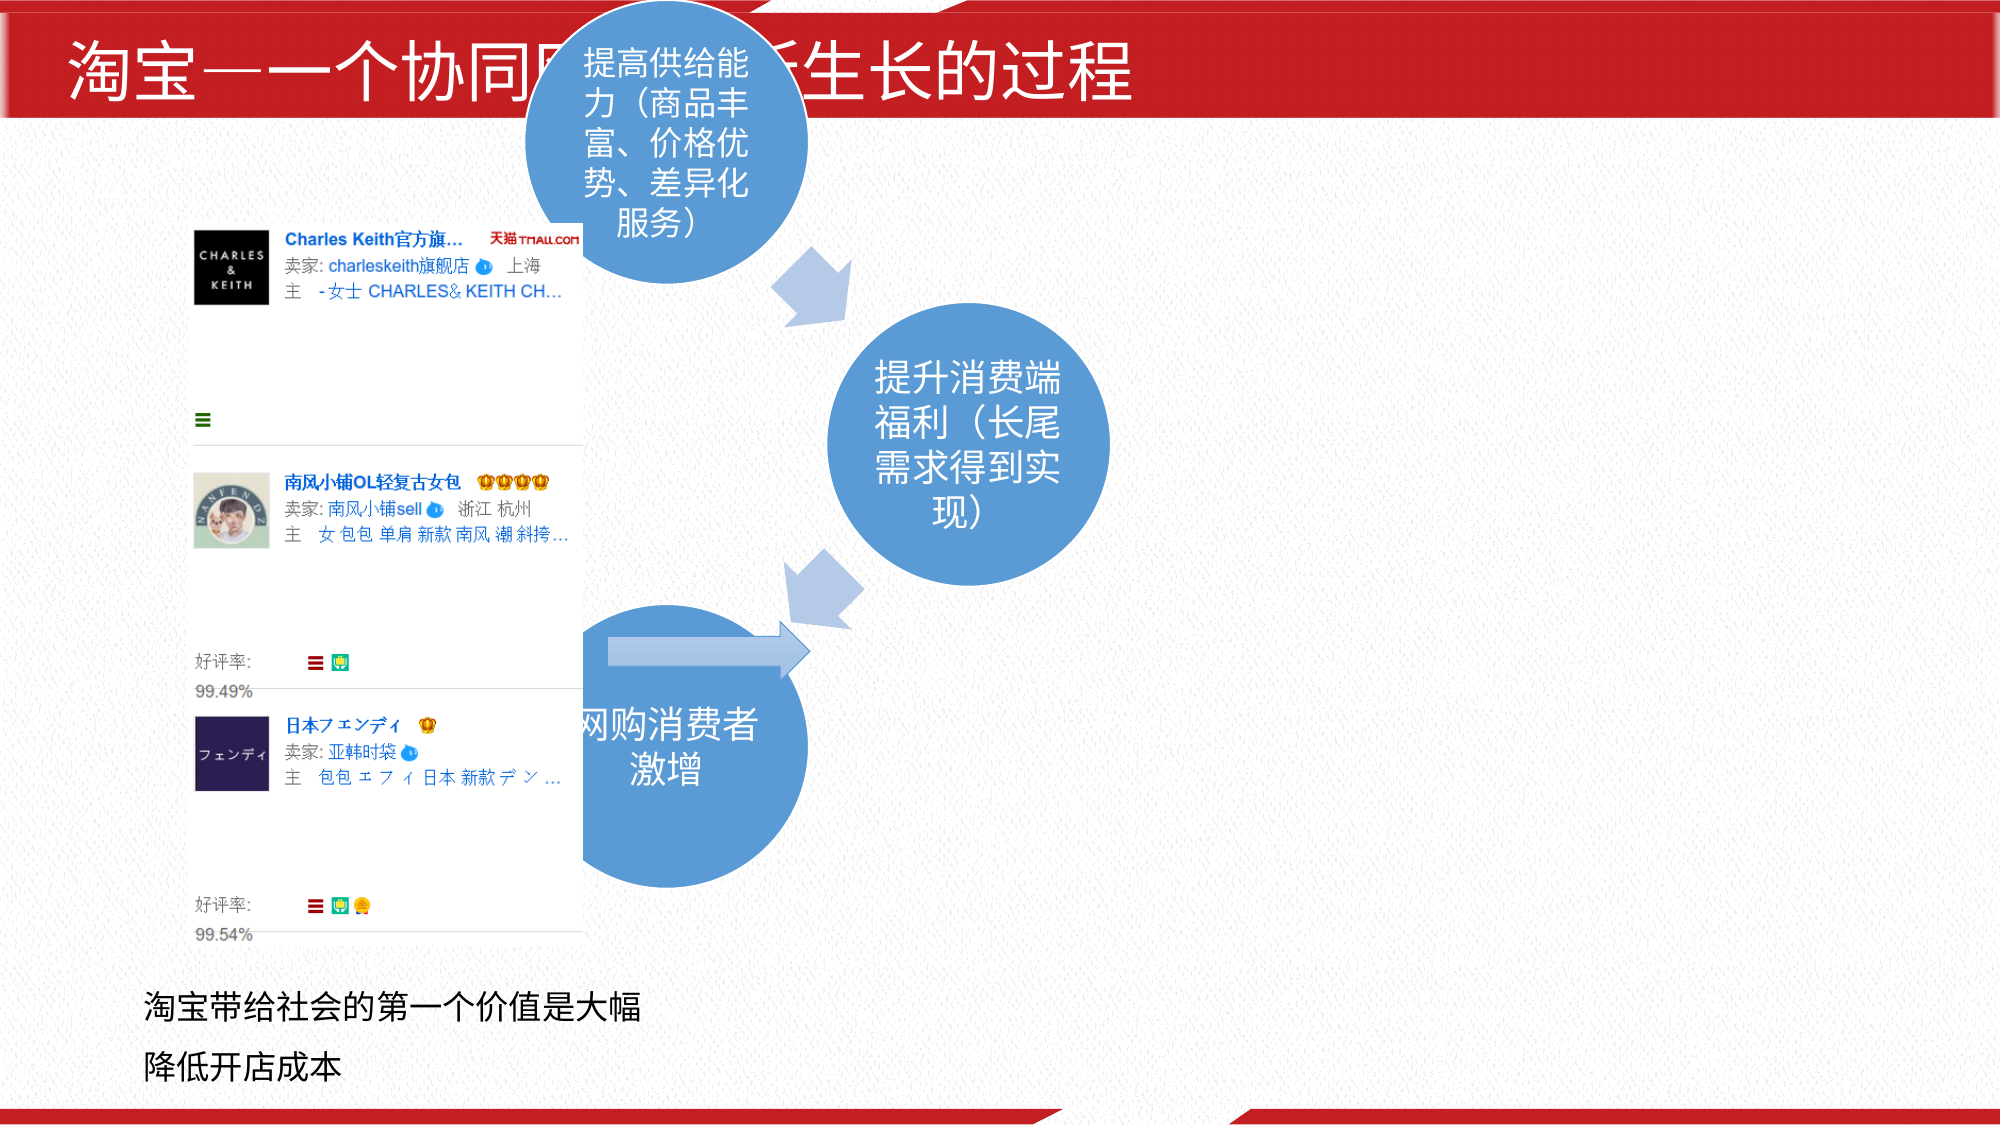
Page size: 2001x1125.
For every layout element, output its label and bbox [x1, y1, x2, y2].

text_box [666, 191, 2000, 1081]
text_box [0, 118, 2000, 1125]
picture [188, 223, 583, 946]
text_box [0, 0, 2000, 12]
picture [0, 12, 2000, 118]
